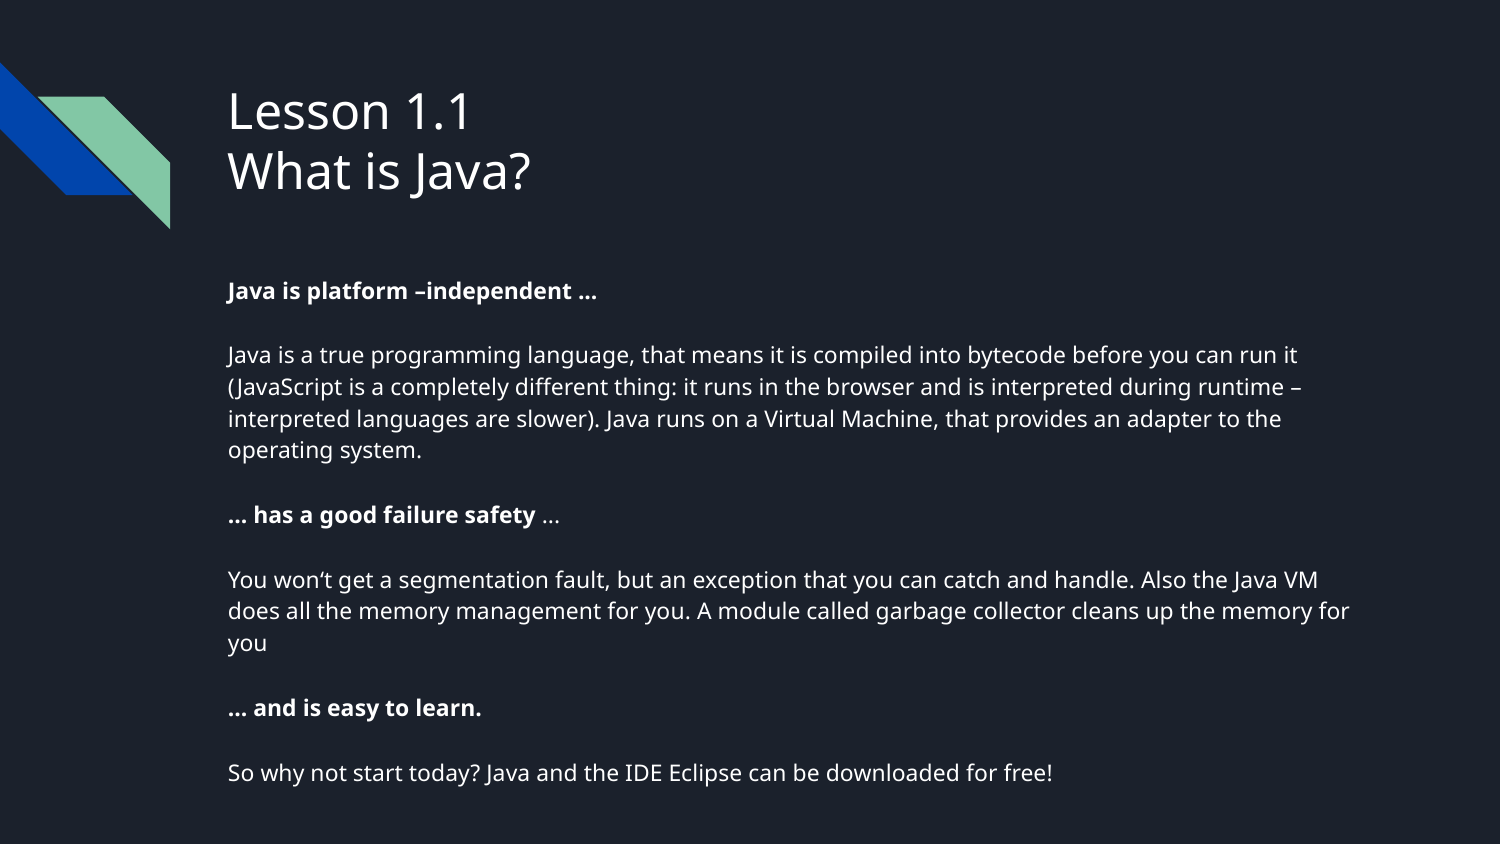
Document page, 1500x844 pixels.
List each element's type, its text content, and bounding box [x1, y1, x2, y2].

list Java is platform –independent ... Java is a true programming language, that means it is compiled into bytecode before you can run it (JavaScript is a completely different thing: it runs in the browser and is interpreted during runtime – interpreted languages are slower). Java runs on a Virtual Machine, that provides an adapter to the operating system. ... has a good failure safety ... You won‘t get a segmentation fault, but an exception that you can catch and handle. Also the Java VM does all the memory management for you. A module called garbage collector cleans up the memory for you ... and is easy to learn. So why not start today? Java and the IDE Eclipse can be downloaded for free! [212, 257, 1368, 735]
title Lesson 1.1 What is Java? [212, 64, 1368, 215]
